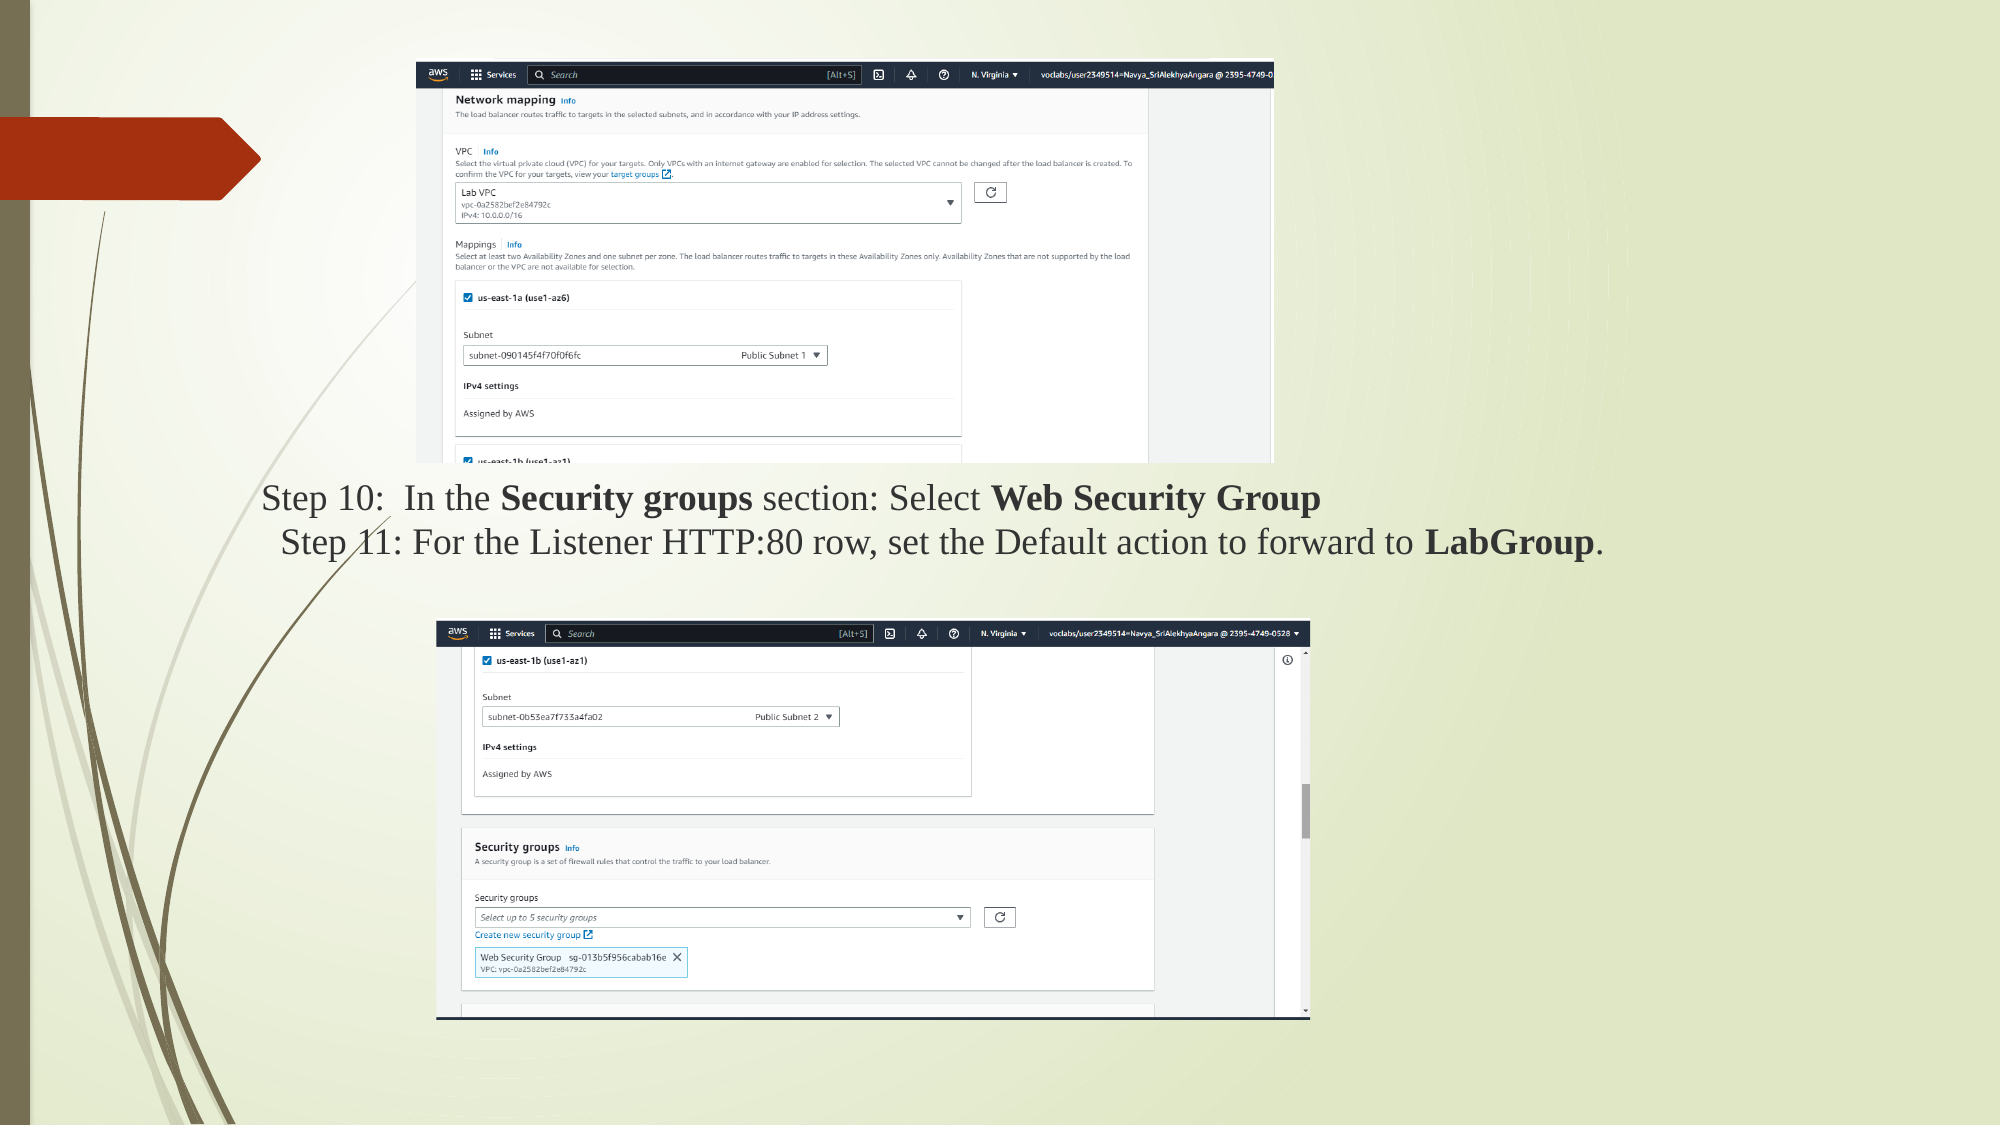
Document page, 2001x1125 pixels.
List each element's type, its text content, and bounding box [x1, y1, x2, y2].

picture [409, 58, 1275, 464]
picture [436, 618, 1311, 1020]
text_box Step 10: In the Security groups section: Select Web Security Group Step 11: For the Listener HTTP:80 row, set the Default action to forward to LabGroup. [208, 465, 1857, 570]
